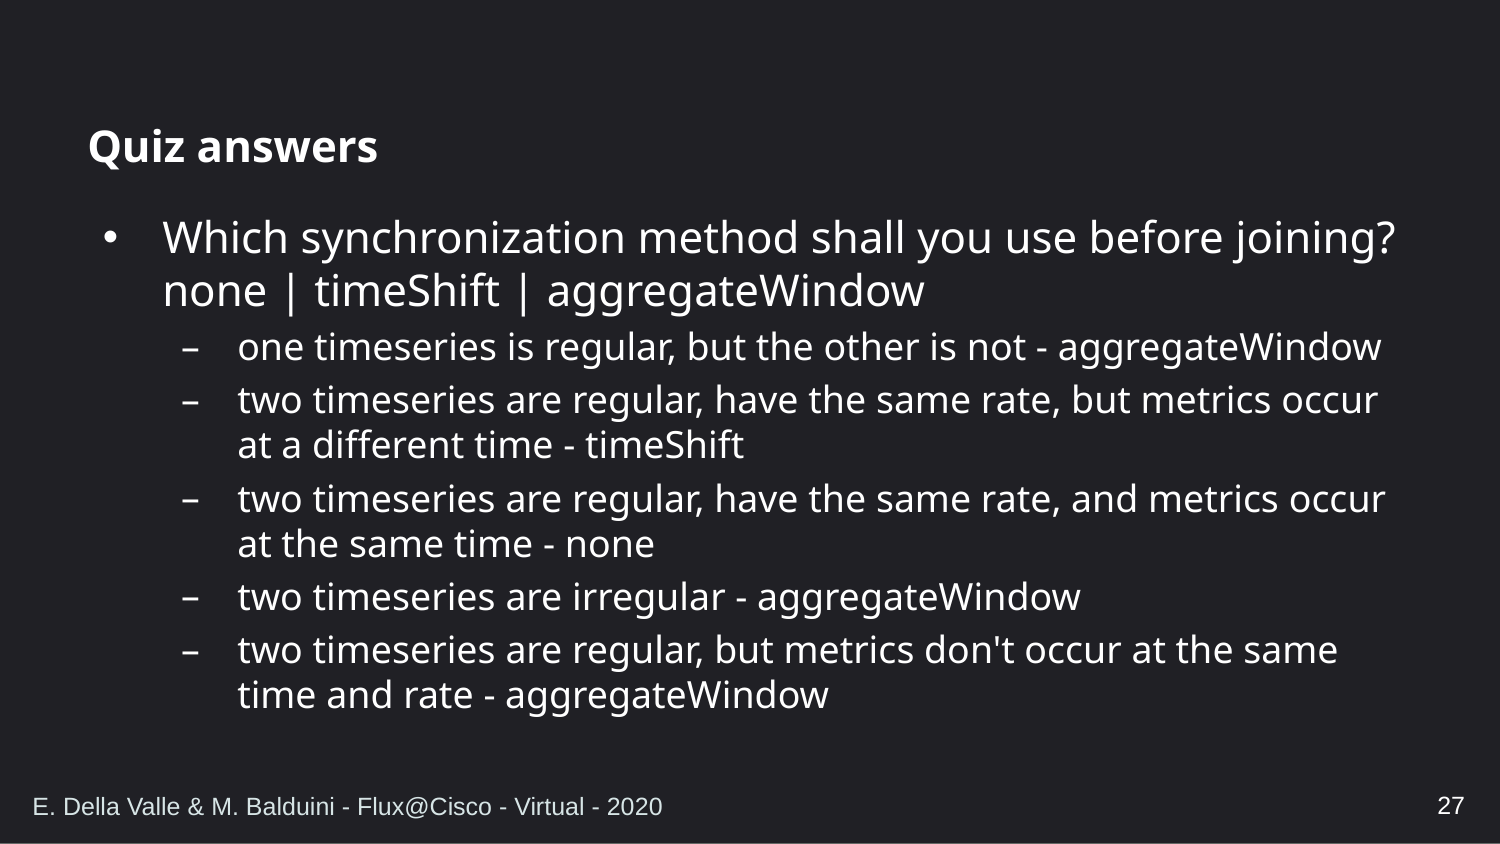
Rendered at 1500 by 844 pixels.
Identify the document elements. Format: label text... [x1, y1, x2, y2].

title Quiz answers [76, 99, 1423, 196]
list Which synchronization method shall you use before joining? none | timeShift | aggregateWindow one timeseries is regular, but the other is not - aggregateWindow two timeseries are regular, have the same rate, but metrics occur at a different time - timeShift two timeseries are regular, have the same rate, and metrics occur at the same time - none two timeseries are irregular - aggregateWindow two timeseries are regular, but metrics don't occur at the same time and rate - aggregateWindow [76, 204, 1423, 668]
slide_number 27 [1142, 782, 1481, 828]
footer E. Della Valle & M. Balduini - Flux@Cisco - Virtual - 2020 [17, 783, 1135, 828]
